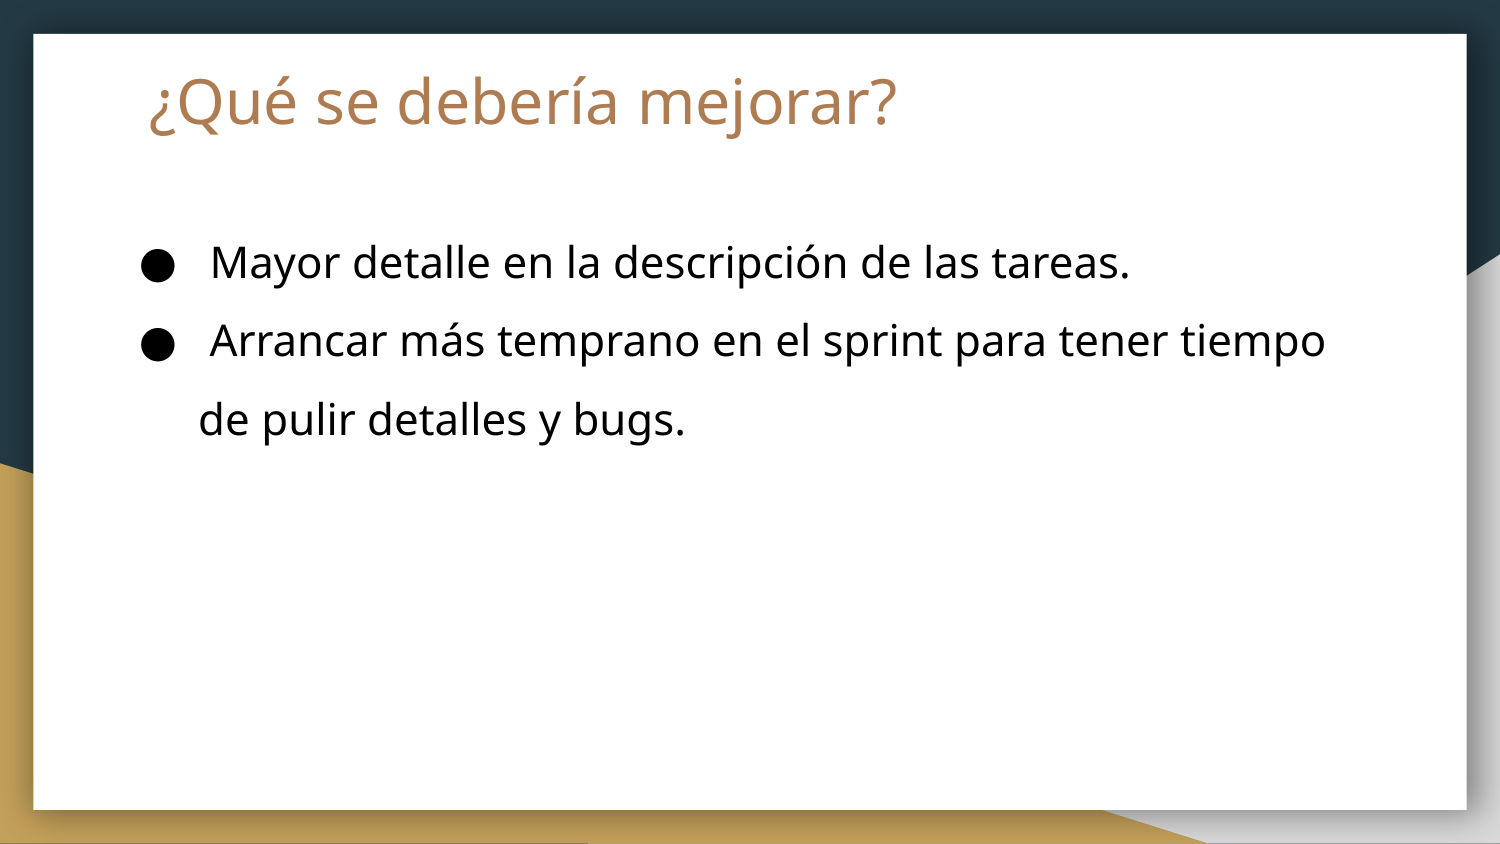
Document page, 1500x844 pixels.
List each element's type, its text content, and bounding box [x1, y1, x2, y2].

text_box Mayor detalle en la descripción de las tareas. Arrancar más temprano en el sprint para tener tiempo de pulir detalles y bugs. [108, 193, 1392, 844]
title ¿Qué se debería mejorar? [134, 47, 1366, 193]
